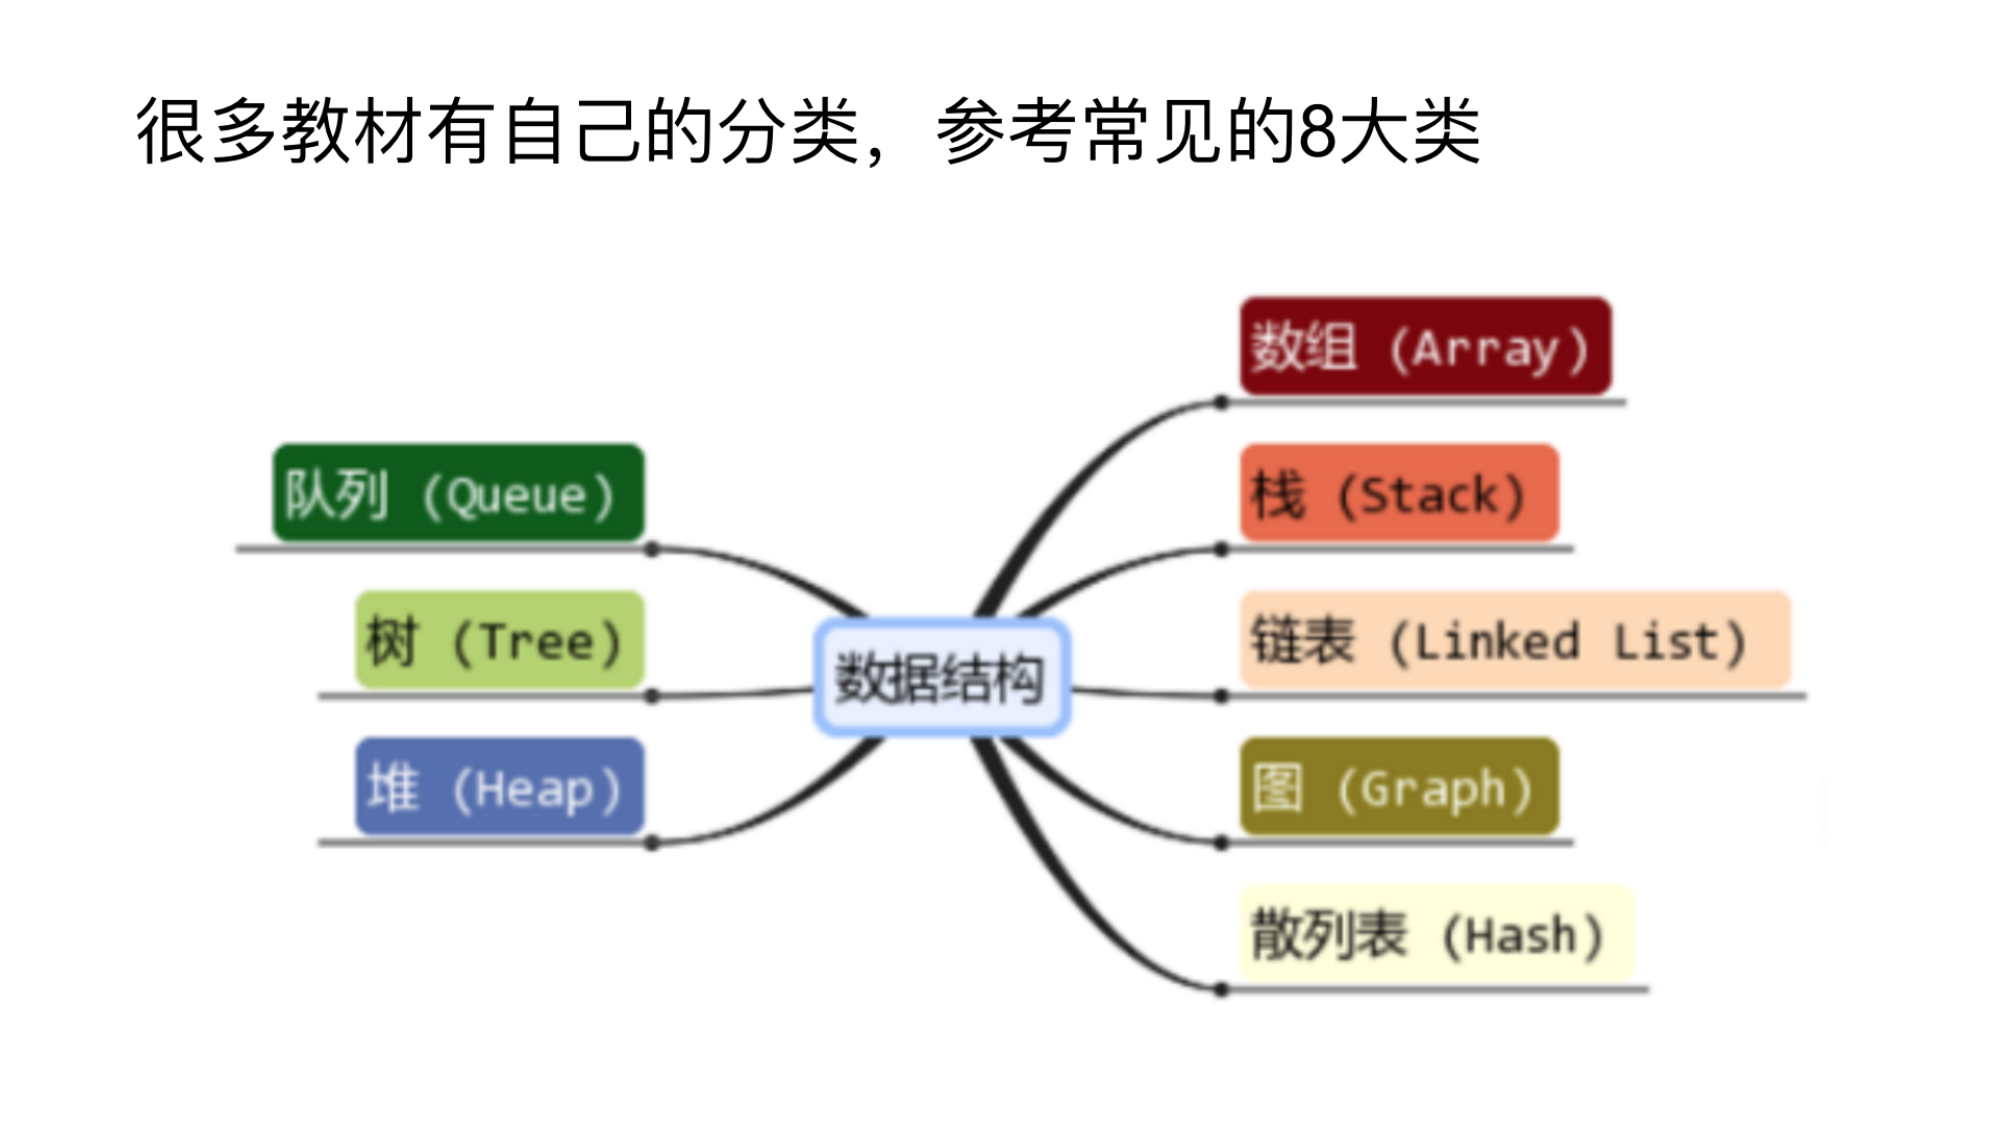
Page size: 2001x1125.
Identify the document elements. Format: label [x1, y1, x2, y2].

picture [105, 50, 1895, 1074]
